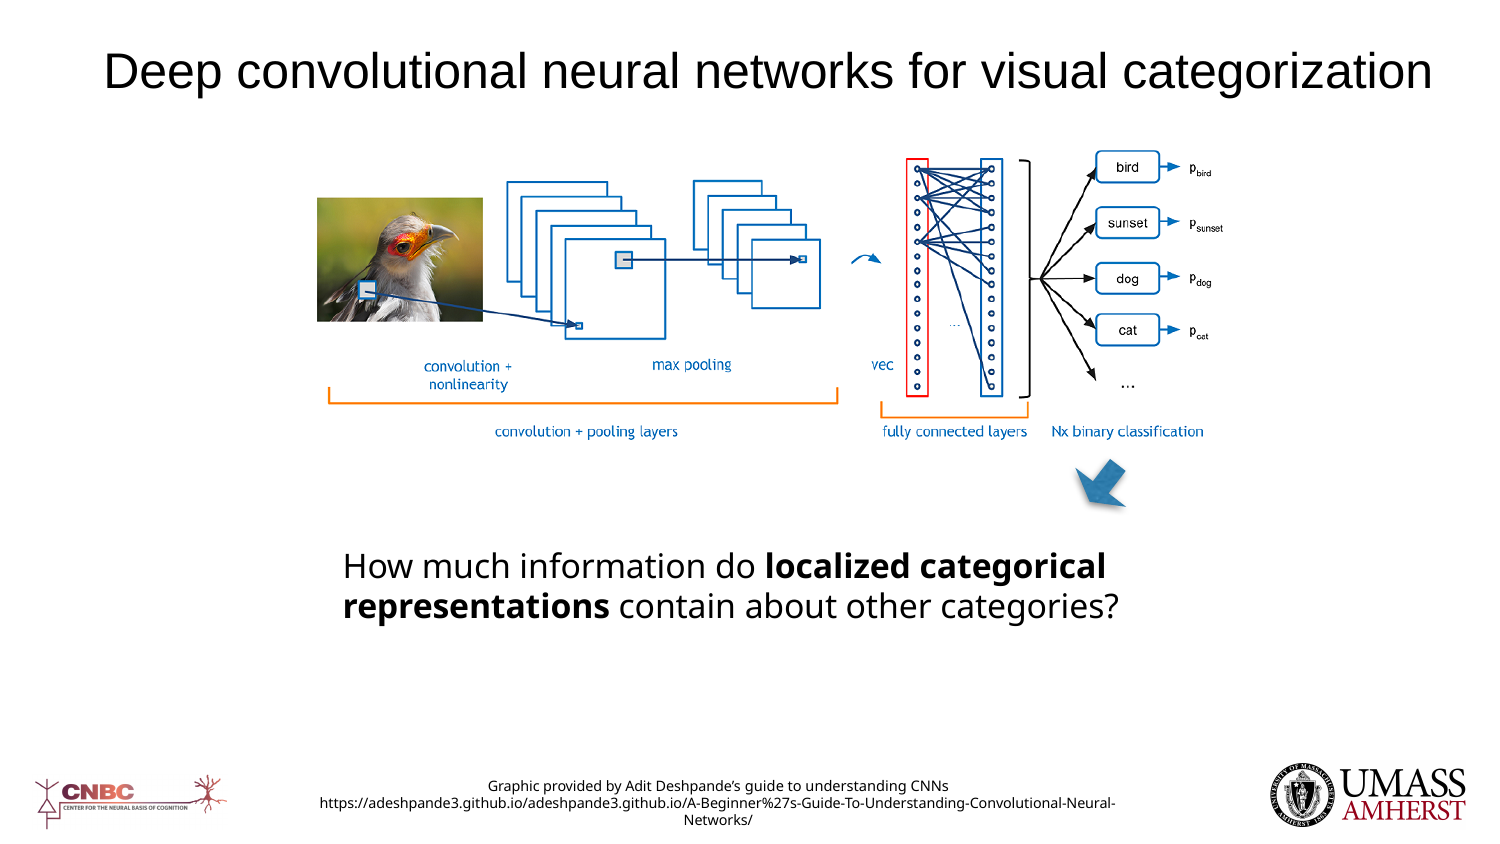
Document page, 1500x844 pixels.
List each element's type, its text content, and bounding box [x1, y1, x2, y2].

text_box [1075, 460, 1127, 507]
picture [32, 774, 229, 831]
text_box Graphic provided by Adit Deshpande’s guide to understanding CNNs https://adeshpande3.github.io/adeshpande3.github.io/A-Beginner%27s-Guide-To-Understanding-Convolutional-Neural-Networks/ [293, 772, 1144, 833]
picture [1270, 760, 1466, 831]
title Deep convolutional neural networks for visual categorization [62, 38, 1475, 98]
picture [310, 139, 1227, 453]
list How much information do localized categorical representations contain about other categories? [333, 536, 1144, 645]
